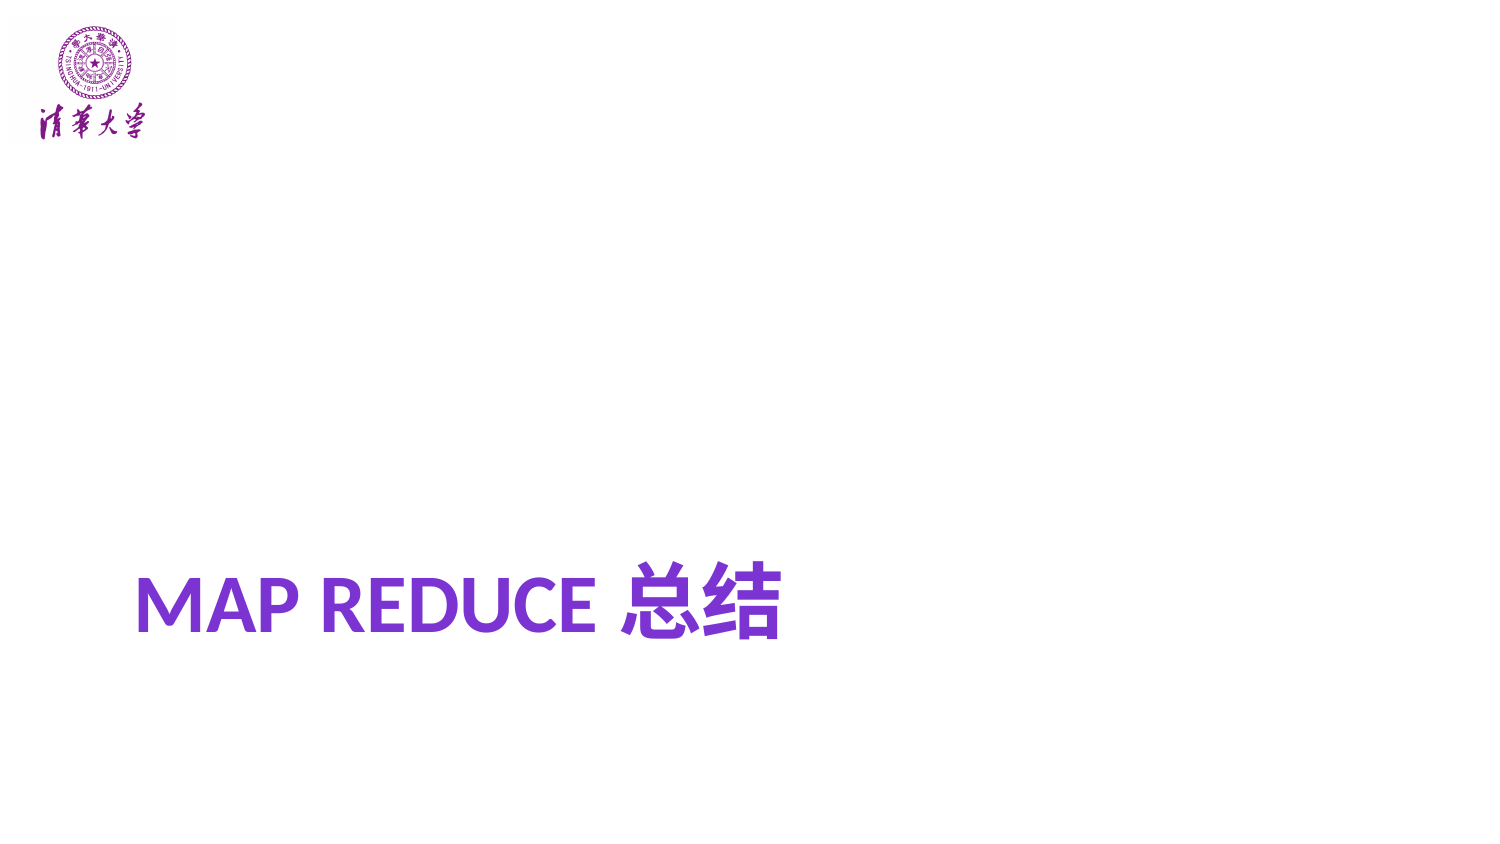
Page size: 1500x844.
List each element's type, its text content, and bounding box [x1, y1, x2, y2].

picture [6, 17, 176, 144]
title Map reduce总结 [118, 542, 1394, 710]
